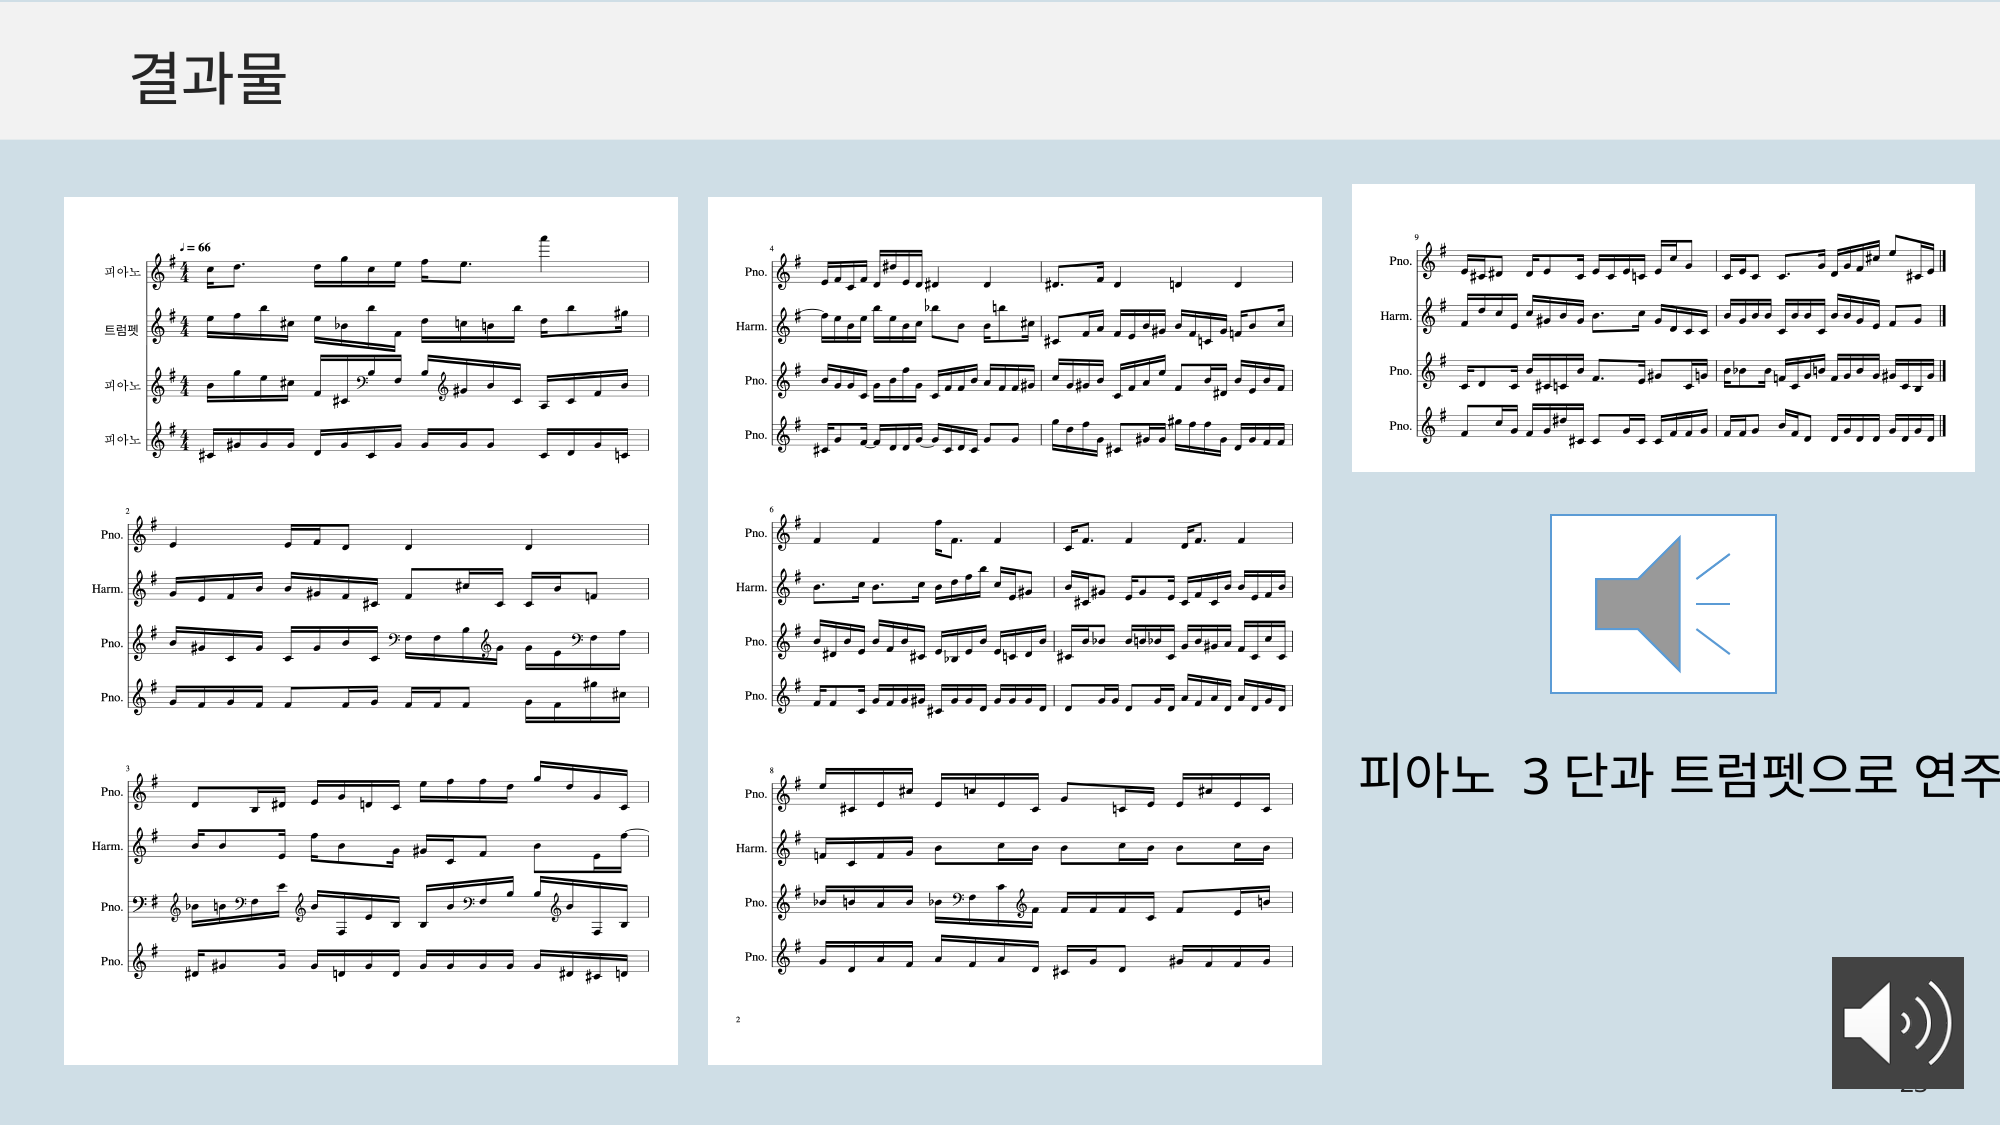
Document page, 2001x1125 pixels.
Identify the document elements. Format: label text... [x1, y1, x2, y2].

picture [63, 196, 679, 1066]
picture [707, 196, 1323, 1066]
text_box [1550, 515, 1776, 694]
text_box 피아노 3단과 트럼펫으로 연주 [1351, 736, 2000, 812]
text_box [48, 28, 835, 136]
picture [1830, 955, 1965, 1090]
picture [1351, 184, 1975, 472]
